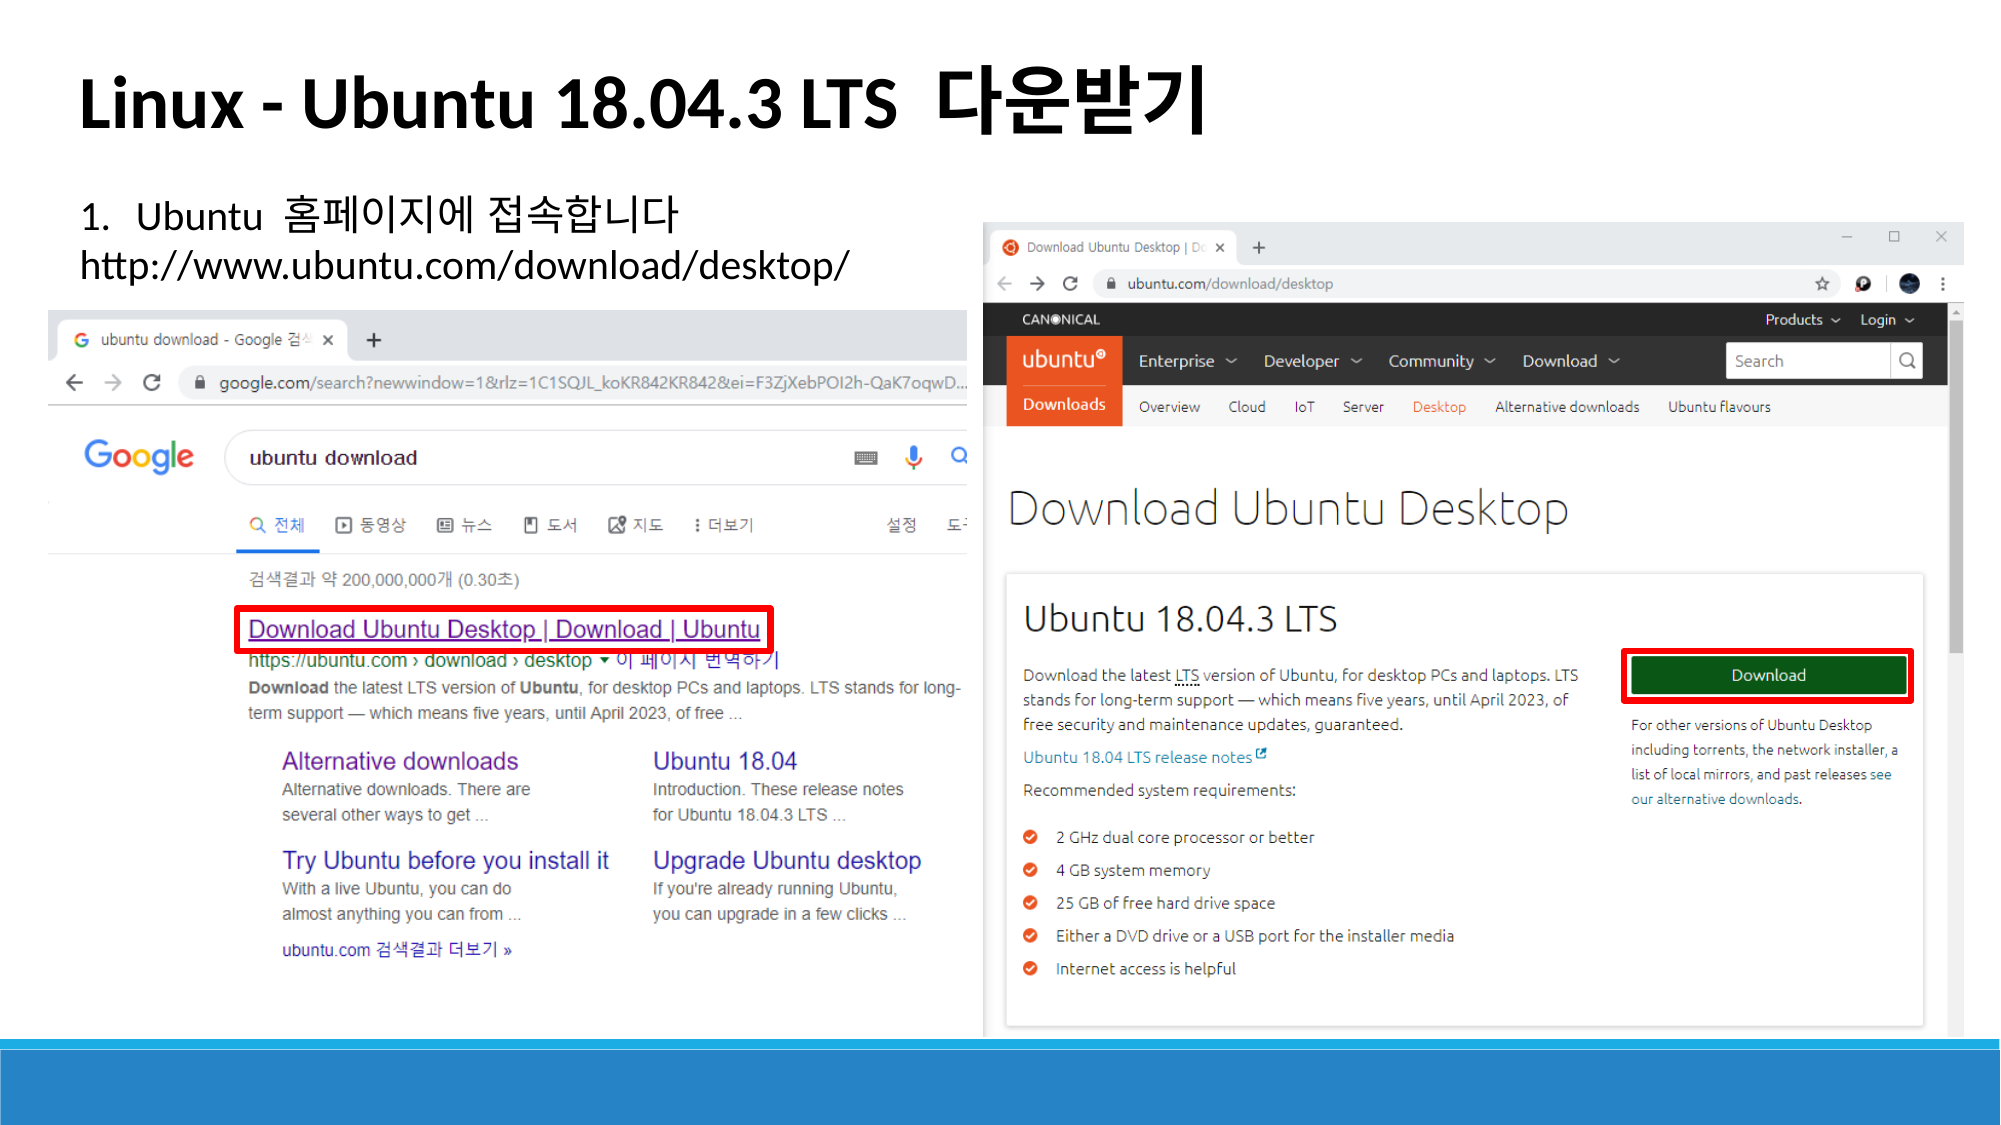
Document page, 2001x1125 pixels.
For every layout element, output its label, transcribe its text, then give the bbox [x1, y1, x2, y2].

text_box Linux - Ubuntu 18.04.3 LTS 다운받기 Ubuntu 홈페이지에 접속합니다 http://www.ubuntu.com/download/desktop/ [64, 45, 1869, 431]
picture [982, 222, 1968, 1038]
picture [47, 310, 968, 978]
